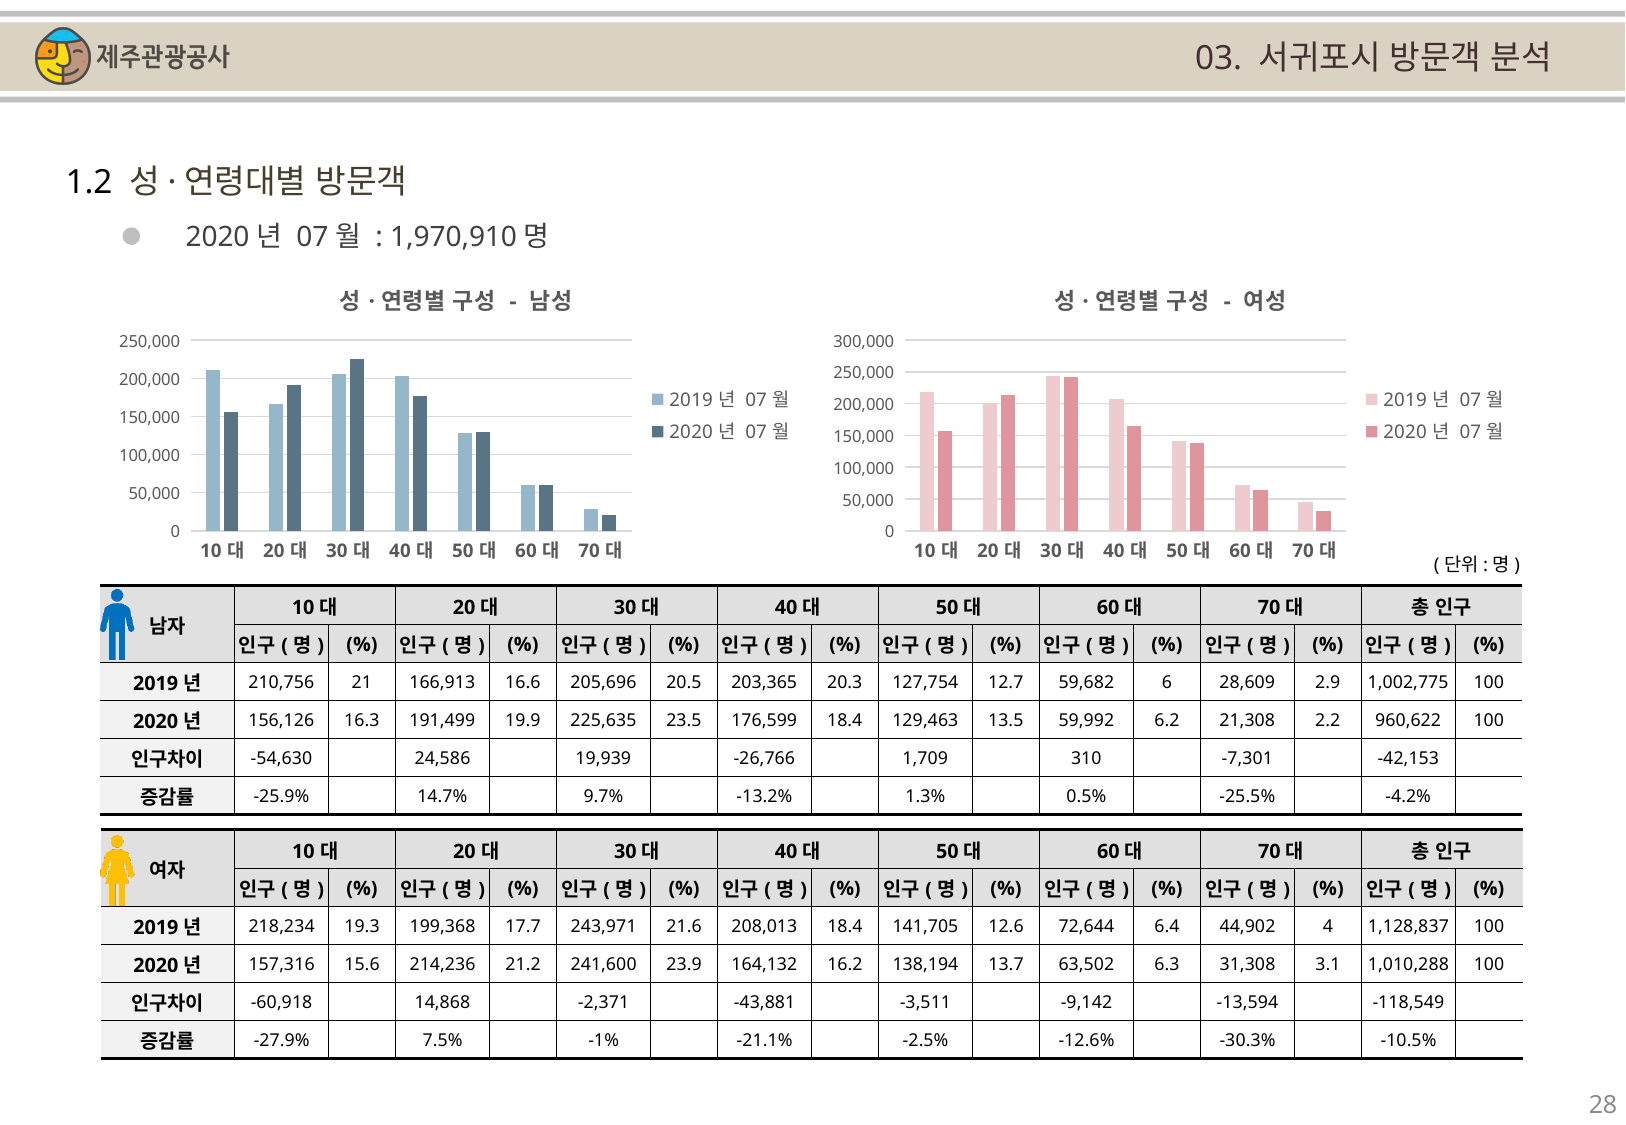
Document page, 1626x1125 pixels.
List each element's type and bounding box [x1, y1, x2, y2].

table_cell [1362, 625, 1455, 662]
table_cell [1134, 777, 1200, 813]
table_cell [1456, 1021, 1523, 1057]
table_header [557, 587, 717, 624]
table_cell [1201, 983, 1294, 1020]
table_cell [1362, 907, 1455, 944]
table_cell [1456, 945, 1523, 982]
table_cell [235, 869, 328, 906]
table_cell [329, 663, 395, 700]
table_cell [879, 663, 972, 700]
table_cell [651, 701, 717, 738]
table_cell [396, 869, 489, 906]
table_cell [1456, 701, 1522, 738]
picture [78, 830, 154, 908]
table_cell [1134, 983, 1200, 1020]
table_cell [879, 777, 972, 813]
table_cell [1201, 625, 1294, 662]
table_header [1040, 587, 1200, 624]
table_header [1201, 831, 1361, 868]
table_cell [329, 701, 395, 738]
table_cell [879, 907, 972, 944]
table_cell [396, 945, 489, 982]
table_cell [812, 945, 878, 982]
table_cell [812, 625, 878, 662]
table_cell [879, 983, 972, 1020]
table_cell [1201, 701, 1294, 738]
text_box [170, 210, 565, 260]
table_cell [879, 625, 972, 662]
table_cell [718, 739, 811, 776]
table_cell [235, 945, 328, 982]
table_cell [812, 701, 878, 738]
table_cell [1295, 701, 1361, 738]
table_cell [557, 663, 650, 700]
text_box [121, 226, 141, 246]
table_cell [1362, 945, 1455, 982]
table_cell [718, 701, 811, 738]
table_cell [812, 739, 878, 776]
table_cell [1201, 663, 1294, 700]
table_cell [329, 869, 395, 906]
table_cell [718, 1021, 811, 1057]
table_cell [1295, 983, 1361, 1020]
table_cell [718, 907, 811, 944]
table_cell [396, 739, 489, 776]
table_cell [490, 777, 556, 813]
table_cell [812, 983, 878, 1020]
table_cell [812, 907, 878, 944]
table_cell [1134, 1021, 1200, 1057]
table_cell [1040, 945, 1133, 982]
table_cell [718, 663, 811, 700]
table_cell [812, 663, 878, 700]
table_cell [396, 663, 489, 700]
table_cell [1040, 907, 1133, 944]
table_cell [1456, 739, 1522, 776]
table_cell [1040, 663, 1133, 700]
table_cell [973, 1021, 1039, 1057]
table_cell [235, 663, 328, 700]
table_cell [879, 945, 972, 982]
table_cell [1362, 983, 1455, 1020]
table_header [1040, 831, 1200, 868]
table_cell [396, 777, 489, 813]
table_cell [1456, 625, 1522, 662]
table_cell [651, 625, 717, 662]
table_cell [329, 945, 395, 982]
table_cell [1134, 625, 1200, 662]
table_cell [1040, 625, 1133, 662]
table_cell [973, 983, 1039, 1020]
table_cell [879, 1021, 972, 1057]
table_cell [557, 701, 650, 738]
table_cell [973, 777, 1039, 813]
table_cell [235, 983, 328, 1020]
table_cell [812, 1021, 878, 1057]
table_cell [557, 945, 650, 982]
table_cell [812, 777, 878, 813]
table_cell [1040, 777, 1133, 813]
table_cell [490, 625, 556, 662]
table_header [396, 587, 556, 624]
table_cell [651, 907, 717, 944]
table_cell [1362, 701, 1455, 738]
table_cell [557, 869, 650, 906]
table_cell [490, 907, 556, 944]
table_cell [1040, 869, 1133, 906]
table_cell [1040, 983, 1133, 1020]
table_cell [490, 663, 556, 700]
table_header [718, 831, 878, 868]
table_header [154, 587, 234, 662]
table_header [1362, 831, 1523, 868]
table_cell [490, 1021, 556, 1057]
table_cell [718, 983, 811, 1020]
table_header [396, 831, 556, 868]
table_cell [1456, 907, 1523, 944]
table_cell [490, 869, 556, 906]
table_cell [1040, 701, 1133, 738]
table_cell [1134, 945, 1200, 982]
table_cell [879, 739, 972, 776]
table_cell [879, 701, 972, 738]
table_cell [100, 701, 234, 738]
table_cell [329, 983, 395, 1020]
table_cell [1134, 907, 1200, 944]
table_cell [100, 739, 234, 776]
table_header [1201, 587, 1361, 624]
table_cell [1040, 1021, 1133, 1057]
table_cell [396, 907, 489, 944]
table_cell [557, 907, 650, 944]
table_cell [651, 663, 717, 700]
table_cell [1201, 1021, 1294, 1057]
picture [31, 26, 232, 87]
table_cell [1362, 663, 1455, 700]
table_header [154, 831, 234, 906]
slide_number [1251, 1063, 1618, 1123]
table_cell [973, 945, 1039, 982]
table_cell [329, 777, 395, 813]
text_box [50, 152, 1144, 208]
table_cell [973, 739, 1039, 776]
table_cell [651, 945, 717, 982]
table_cell [329, 1021, 395, 1057]
table_cell [1362, 739, 1455, 776]
table_cell [1456, 869, 1523, 906]
table_cell [490, 701, 556, 738]
table_cell [1201, 777, 1294, 813]
table_cell [973, 869, 1039, 906]
table_cell [100, 663, 234, 700]
table_cell [718, 625, 811, 662]
table_cell [235, 739, 328, 776]
table_header [235, 831, 395, 868]
chart [105, 261, 809, 570]
table_cell [101, 983, 234, 1020]
table_cell [235, 701, 328, 738]
table_header [718, 587, 878, 624]
text_box [1042, 28, 1595, 84]
table_cell [329, 907, 395, 944]
table_cell [557, 983, 650, 1020]
table_cell [1201, 945, 1294, 982]
table_cell [557, 625, 650, 662]
table_cell [718, 945, 811, 982]
table_cell [973, 625, 1039, 662]
table_header [1362, 587, 1522, 624]
table_cell [1295, 663, 1361, 700]
table_cell [651, 869, 717, 906]
table_cell [396, 983, 489, 1020]
table_cell [1295, 869, 1361, 906]
table_cell [235, 907, 328, 944]
table_cell [101, 907, 234, 944]
table_cell [1456, 663, 1522, 700]
table_cell [1201, 869, 1294, 906]
table_cell [235, 1021, 328, 1057]
table_cell [879, 869, 972, 906]
table_cell [329, 625, 395, 662]
table_cell [973, 663, 1039, 700]
table_cell [718, 869, 811, 906]
table_cell [1295, 1021, 1361, 1057]
table_cell [396, 701, 489, 738]
table_cell [1456, 983, 1523, 1020]
table_header [235, 587, 395, 624]
table_cell [490, 983, 556, 1020]
table_cell [1134, 663, 1200, 700]
text_box [1419, 545, 1535, 583]
table_cell [651, 777, 717, 813]
table_cell [396, 1021, 489, 1057]
table_cell [101, 1021, 234, 1057]
table_cell [718, 777, 811, 813]
table_cell [235, 777, 328, 813]
table_cell [1295, 777, 1361, 813]
table_cell [1295, 625, 1361, 662]
table_cell [329, 739, 395, 776]
table_cell [101, 945, 234, 982]
table_cell [1134, 739, 1200, 776]
table_cell [557, 1021, 650, 1057]
table_cell [490, 739, 556, 776]
table_cell [1362, 777, 1455, 813]
table_cell [396, 625, 489, 662]
table_header [879, 587, 1039, 624]
table_cell [651, 983, 717, 1020]
table_cell [1134, 701, 1200, 738]
table_cell [557, 739, 650, 776]
table_cell [100, 777, 234, 813]
table_cell [557, 777, 650, 813]
table_cell [1295, 739, 1361, 776]
table_cell [1134, 869, 1200, 906]
table_header [879, 831, 1039, 868]
table_cell [1295, 945, 1361, 982]
table_cell [973, 701, 1039, 738]
table_header [557, 831, 717, 868]
table_cell [1201, 739, 1294, 776]
table_cell [973, 907, 1039, 944]
table_cell [651, 1021, 717, 1057]
table_cell [1040, 739, 1133, 776]
chart [819, 261, 1523, 570]
table_cell [1362, 1021, 1455, 1057]
table_cell [1201, 907, 1294, 944]
table_cell [490, 945, 556, 982]
table_cell [812, 869, 878, 906]
table_cell [651, 739, 717, 776]
table_cell [1362, 869, 1455, 906]
table_cell [1295, 907, 1361, 944]
picture [78, 586, 154, 662]
table_cell [235, 625, 328, 662]
table_cell [1456, 777, 1522, 813]
